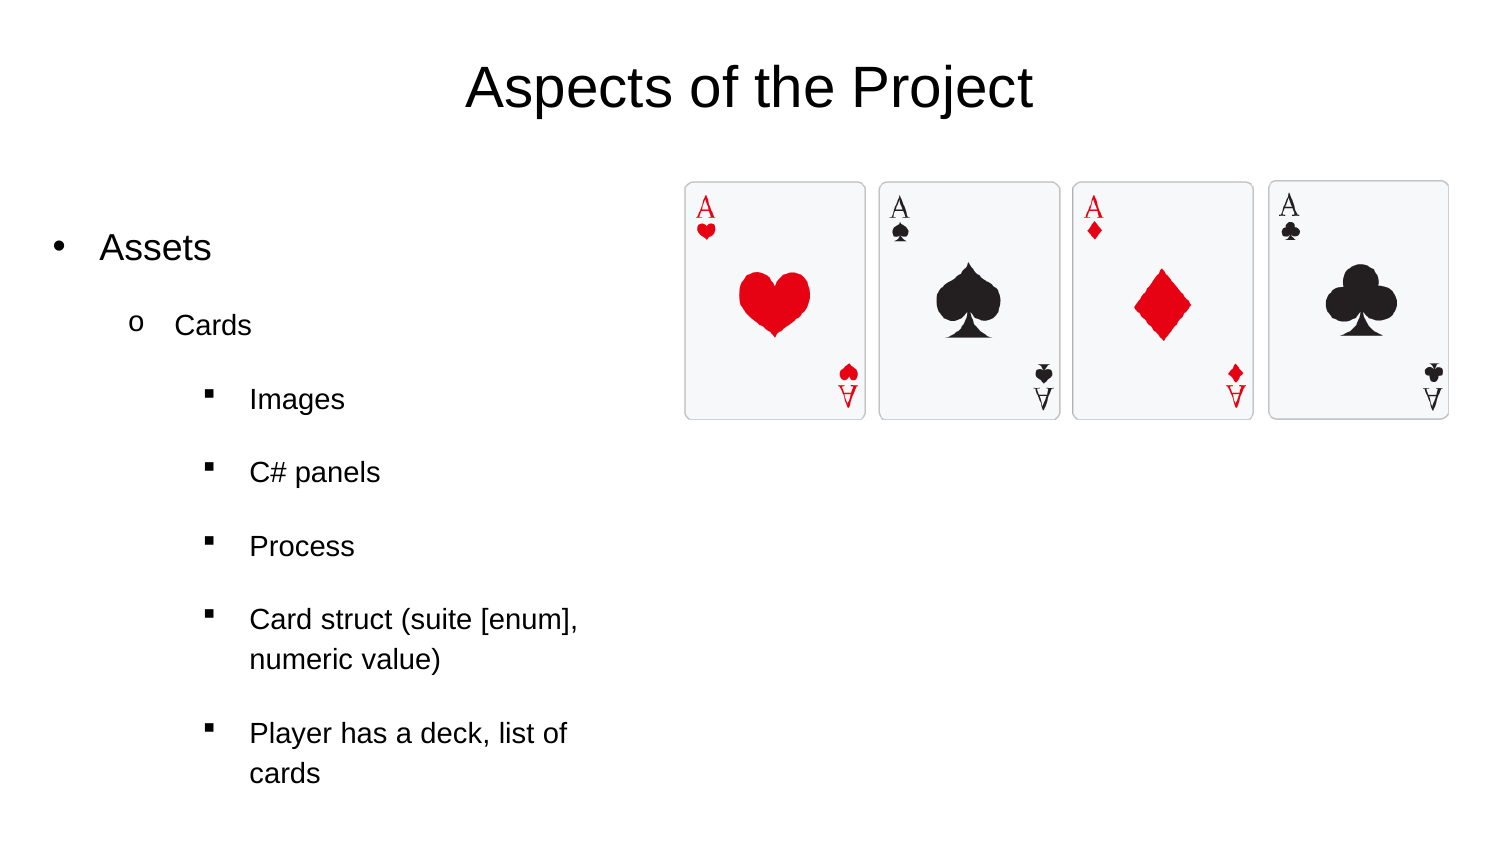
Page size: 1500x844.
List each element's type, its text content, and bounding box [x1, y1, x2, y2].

title Aspects of the Project [51, 34, 1449, 129]
list Assets Cards Images C# panels Process Card struct (suite [enum], numeric value) Player has a deck, list of cards [0, 201, 641, 762]
picture [684, 180, 1450, 420]
